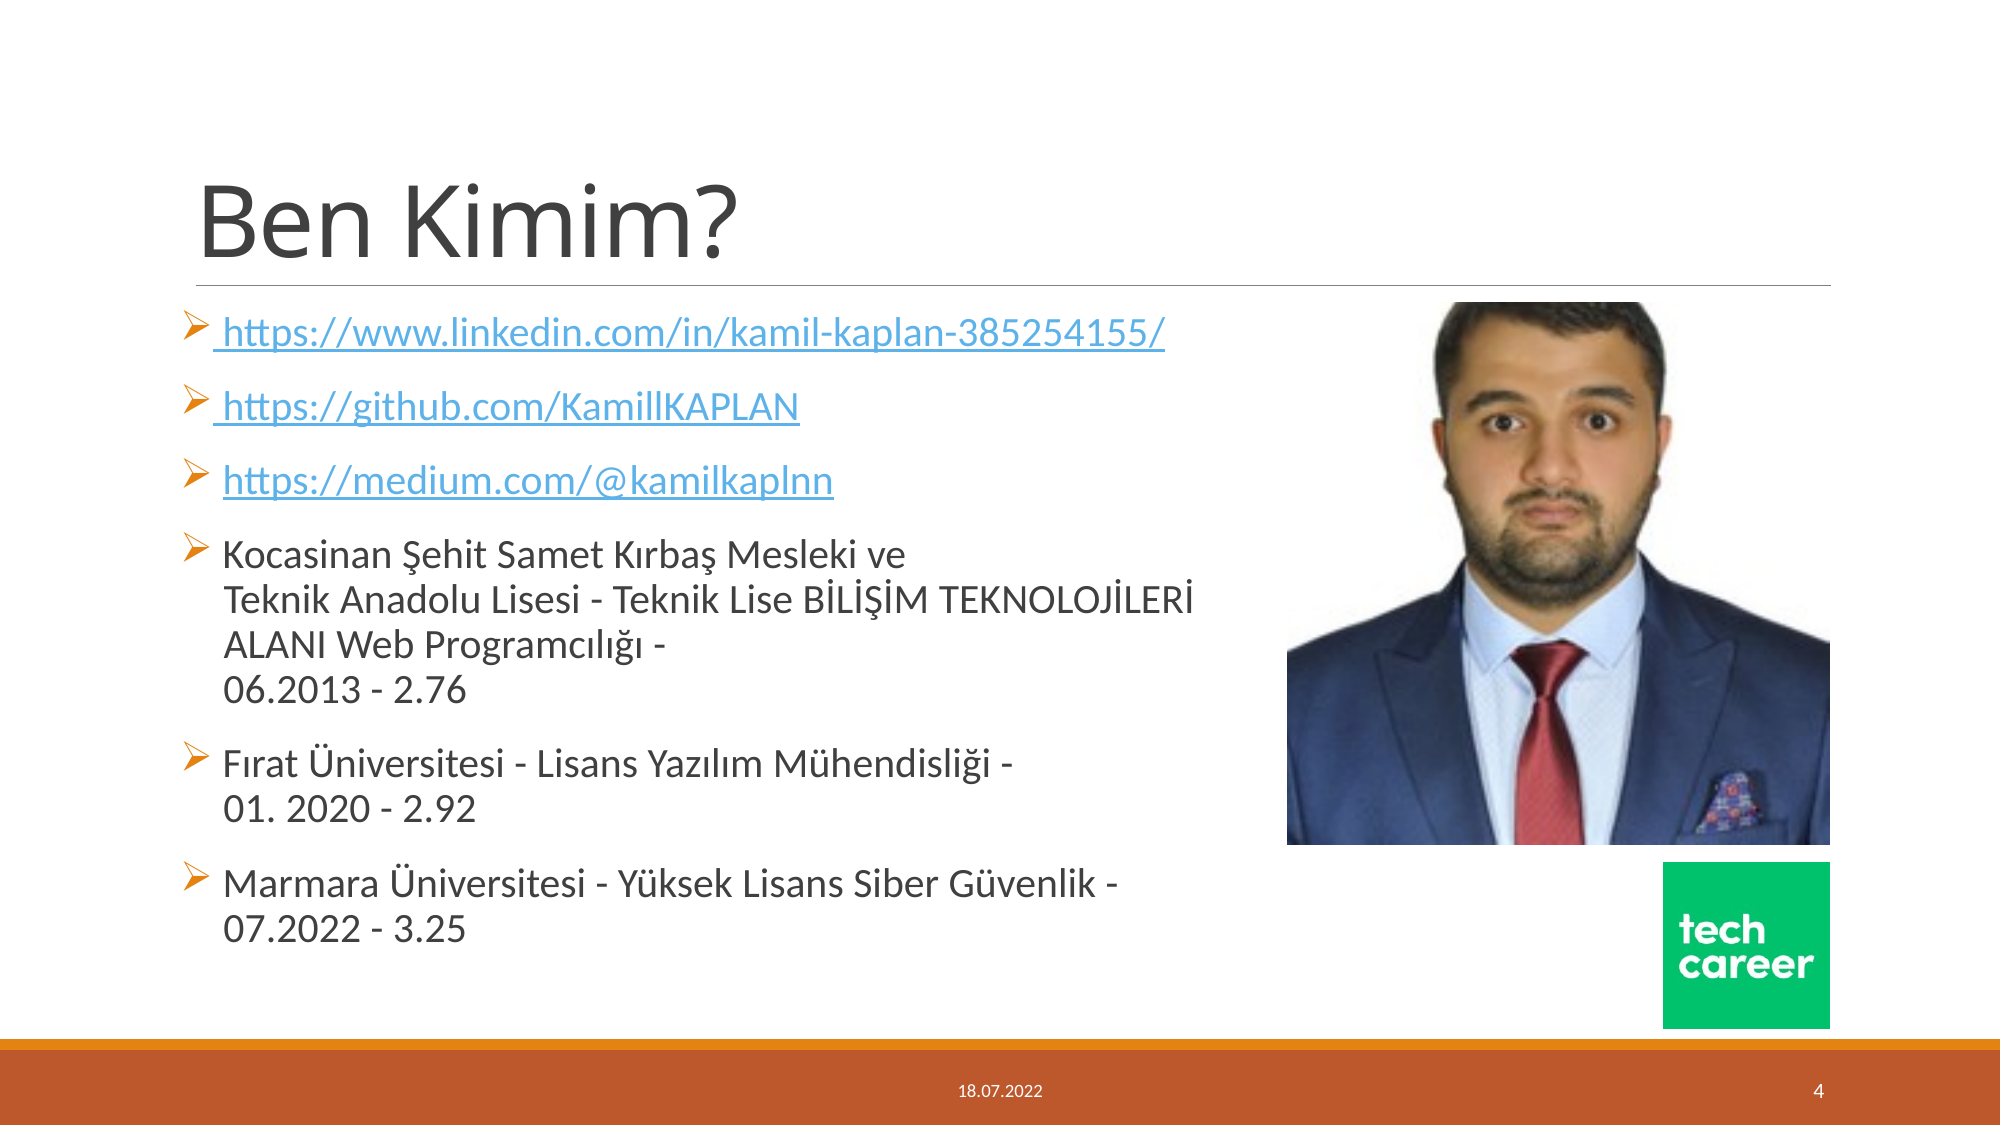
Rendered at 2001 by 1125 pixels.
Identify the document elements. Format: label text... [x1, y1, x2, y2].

footer 18.07.2022 [604, 1059, 1396, 1120]
title Ben Kimim? [180, 47, 1830, 285]
picture [1287, 302, 1831, 846]
picture [1662, 862, 1831, 1030]
list https://www.linkedin.com/in/kamil-kaplan-385254155/ https://github.com/KamillKAPLAN https://medium.com/@kamilkaplnn Kocasinan Şehit Samet Kırbaş Mesleki ve Teknik Anadolu Lisesi - Teknik Lise BİLİŞİM TEKNOLOJİLERİ ALANI Web Programcılığı - 06.2013 - 2.76 Fırat Üniversitesi - Lisans Yazılım Mühendisliği - 01. 2020 - 2.92 Marmara Üniversitesi - Yüksek Lisans Siber Güvenlik - 07.2022 - 3.25 [180, 302, 1830, 963]
slide_number 4 [1624, 1059, 1840, 1120]
